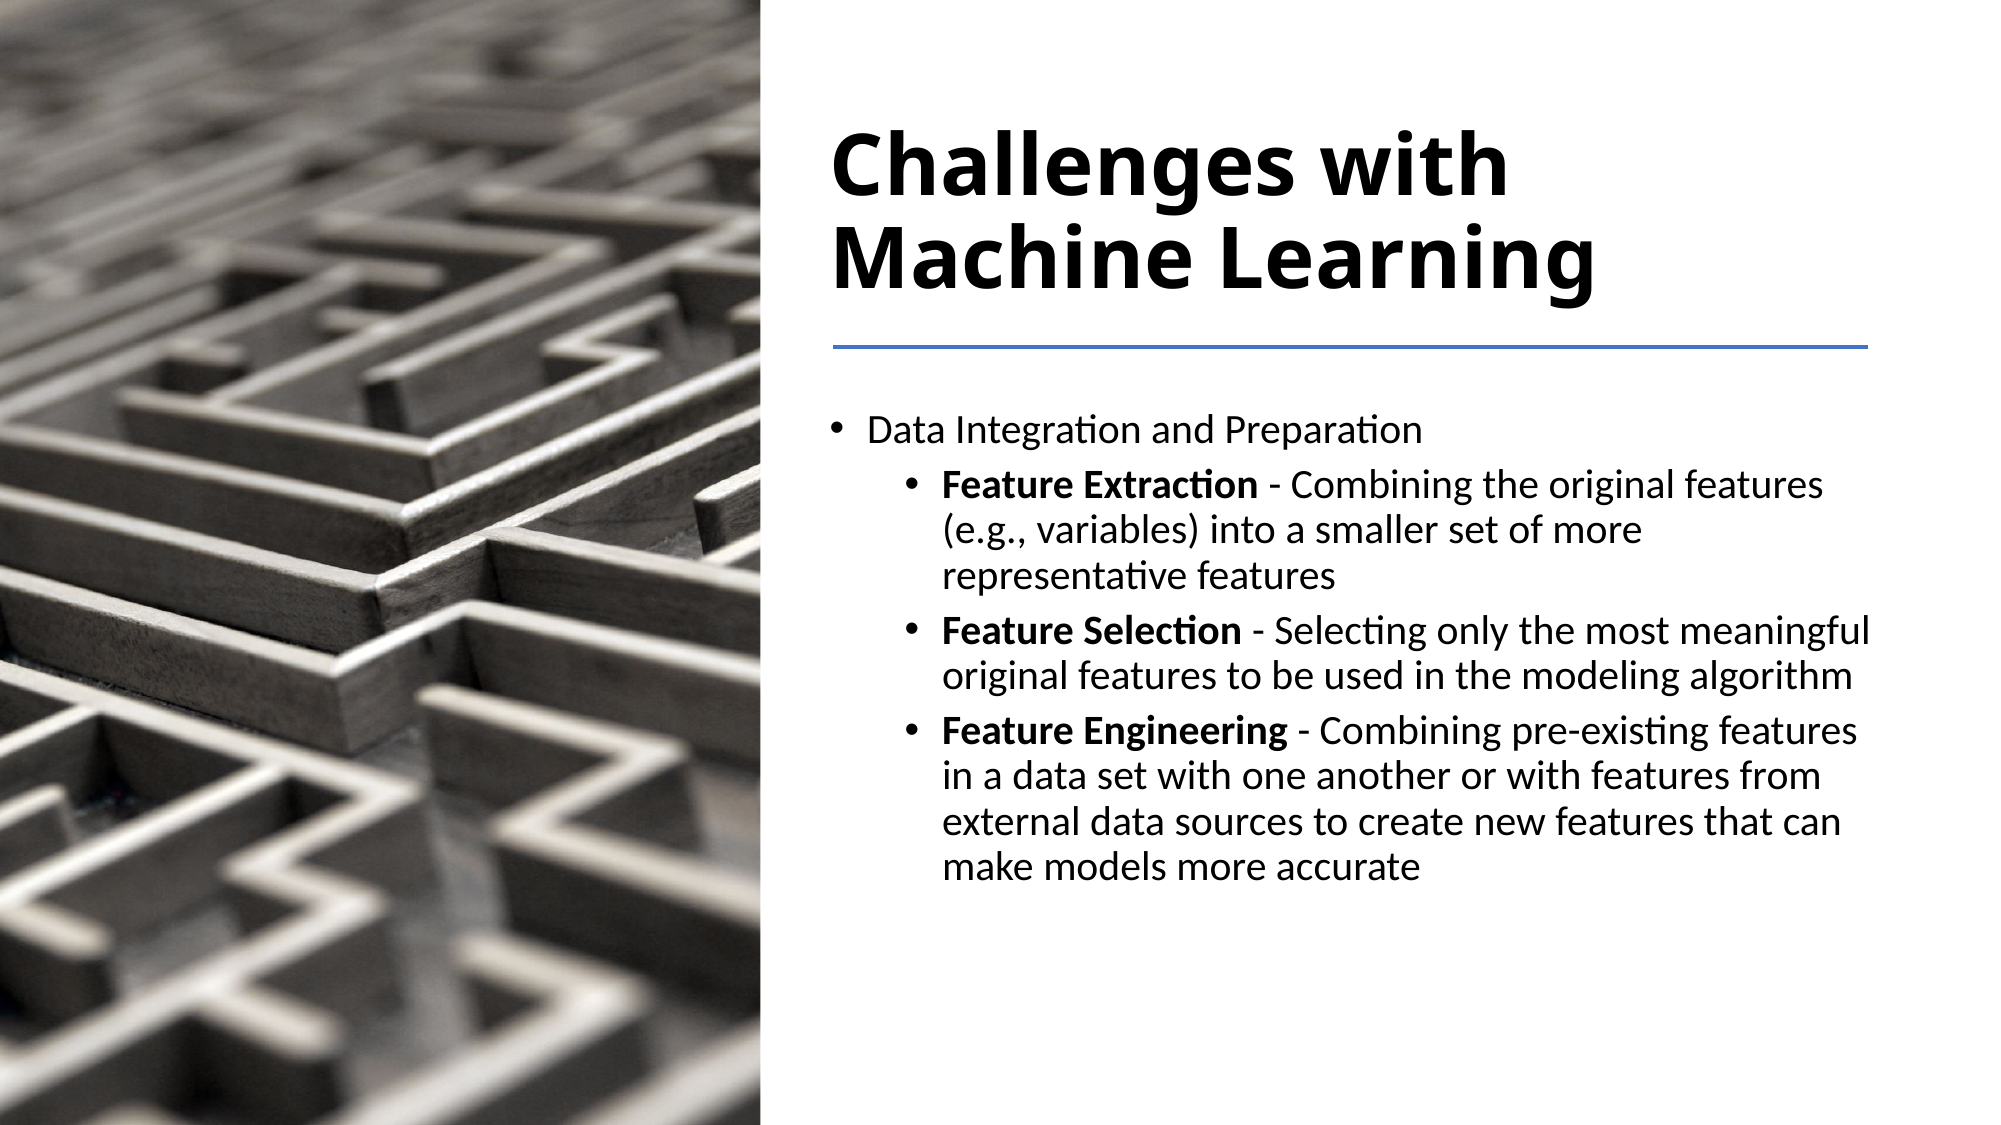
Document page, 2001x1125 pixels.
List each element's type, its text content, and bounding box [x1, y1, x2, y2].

list Data Integration and Preparation Feature Extraction - Combining the original features (e.g., variables) into a smaller set of more representative features Feature Selection - Selecting only the most meaningful original features to be used in the modeling algorithm Feature Engineering - Combining pre-existing features in a data set with one another or with features from external data sources to create new features that can make models more accurate [814, 399, 1895, 1021]
picture [0, 0, 761, 1125]
title Challenges with Machine Learning [814, 103, 1895, 315]
